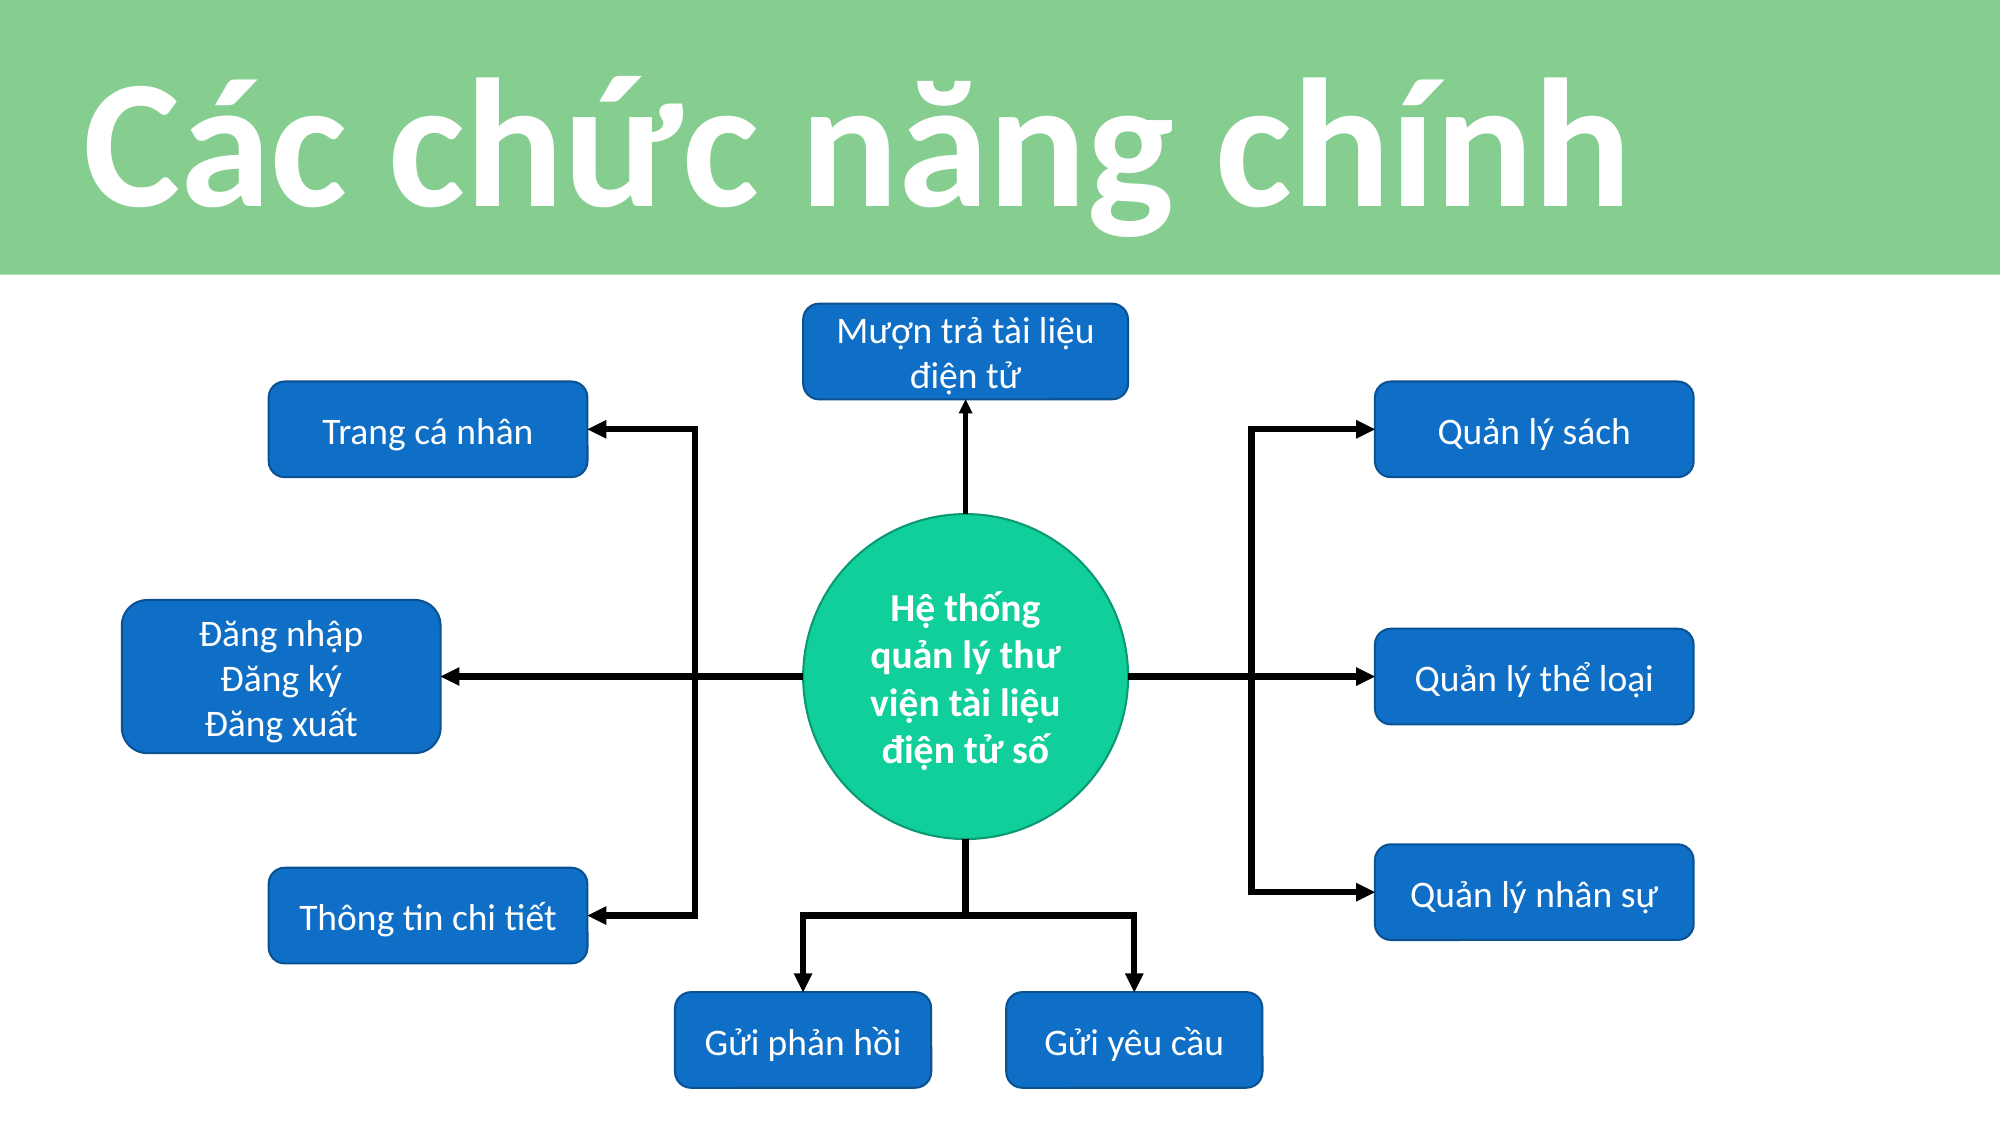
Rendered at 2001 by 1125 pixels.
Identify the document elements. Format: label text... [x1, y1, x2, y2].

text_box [1128, 676, 1375, 893]
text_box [973, 831, 1127, 1000]
text_box Hệ thống quản lý thư viện tài liệu điện tử số [804, 513, 1128, 841]
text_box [1128, 429, 1375, 676]
text_box Quản lý nhân sự [1373, 843, 1695, 942]
text_box Gửi phản hồi [673, 991, 933, 1089]
title Các chức năng chính [68, 26, 1863, 267]
text_box Quản lý sách [1373, 380, 1695, 479]
text_box Thông tin chi tiết [267, 866, 589, 965]
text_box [587, 676, 804, 916]
text_box Quản lý thể loại [1375, 627, 1695, 726]
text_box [807, 834, 961, 997]
text_box Trang cá nhân [267, 380, 589, 479]
text_box Mượn trả tài liệu điện tử [802, 302, 1130, 401]
text_box Gửi yêu cầu [1005, 991, 1264, 1089]
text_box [587, 429, 804, 676]
text_box Đăng nhập Đăng ký Đăng xuất [120, 598, 442, 755]
